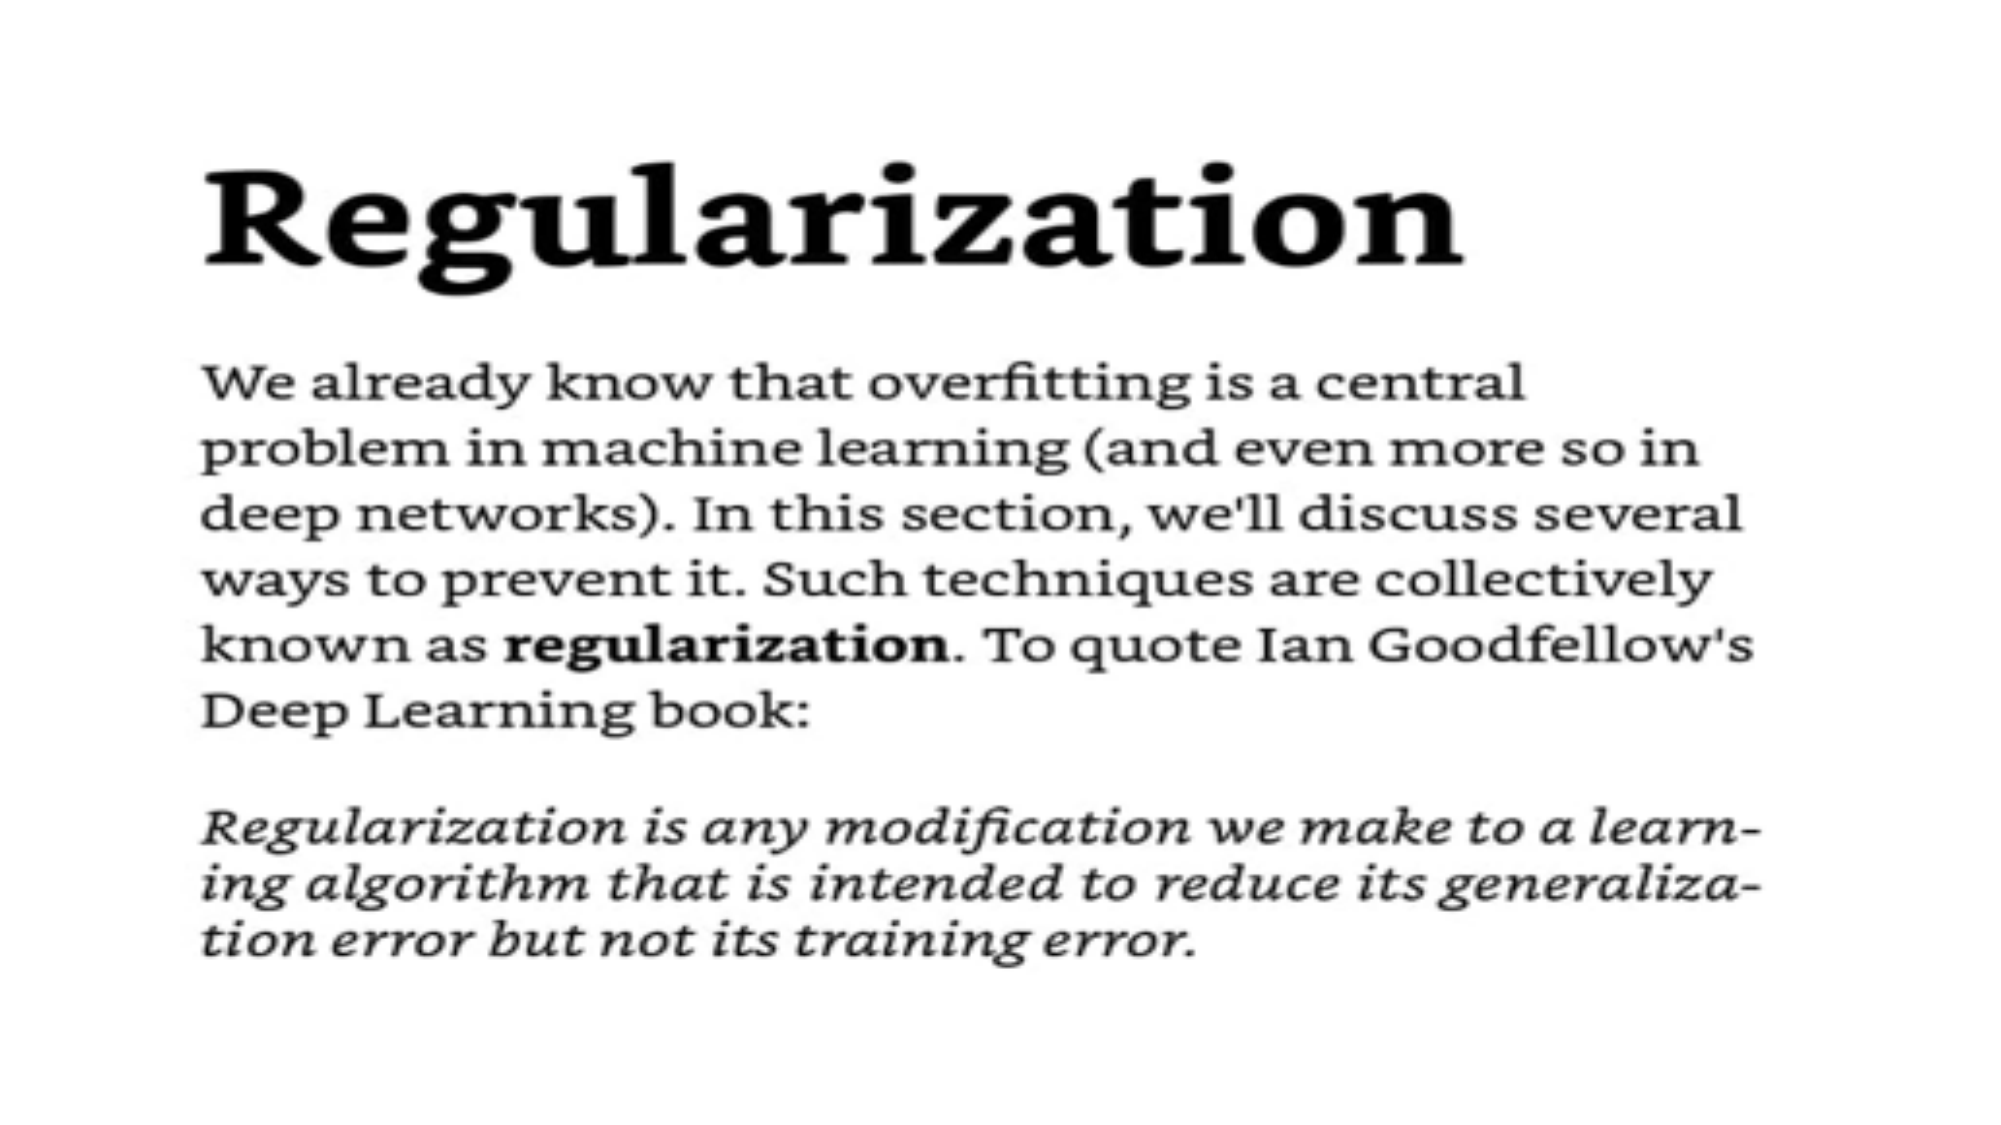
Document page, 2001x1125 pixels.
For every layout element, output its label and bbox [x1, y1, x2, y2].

picture [66, 47, 1805, 1023]
